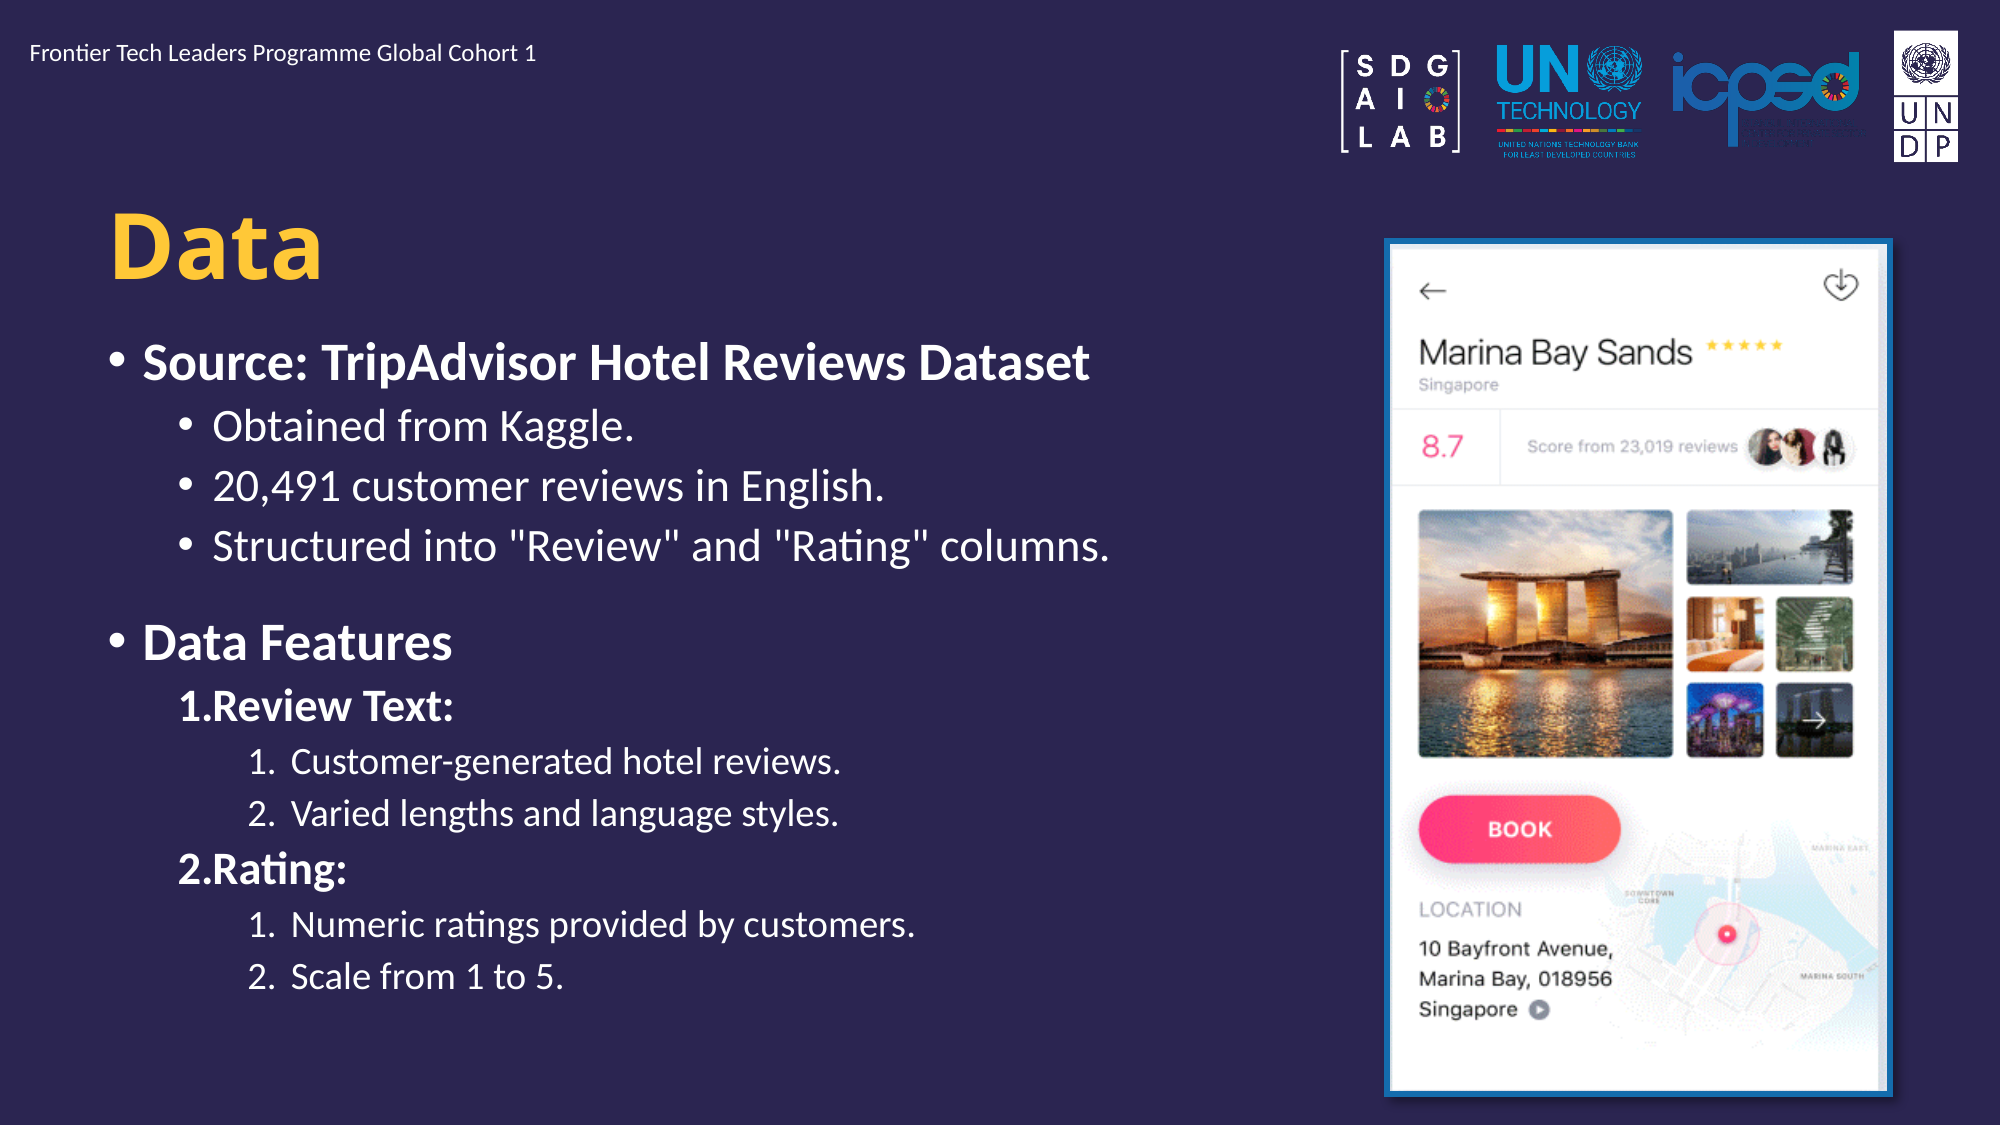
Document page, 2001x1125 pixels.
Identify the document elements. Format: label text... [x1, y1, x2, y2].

list Source: TripAdvisor Hotel Reviews Dataset Obtained from Kaggle. 20,491 customer reviews in English. Structured into "Review" and "Rating" columns. Data Features Review Text: Customer-generated hotel reviews. Varied lengths and language styles. Rating: Numeric ratings provided by customers. Scale from 1 to 5. [92, 325, 1383, 1010]
picture [1822, 74, 1848, 100]
title Data [92, 174, 1752, 325]
picture [1490, 42, 1648, 163]
picture [1337, 35, 1464, 163]
picture [1389, 244, 1887, 1092]
picture [1673, 0, 1989, 193]
text_box Frontier Tech Leaders Programme Global Cohort 1 [14, 29, 846, 74]
